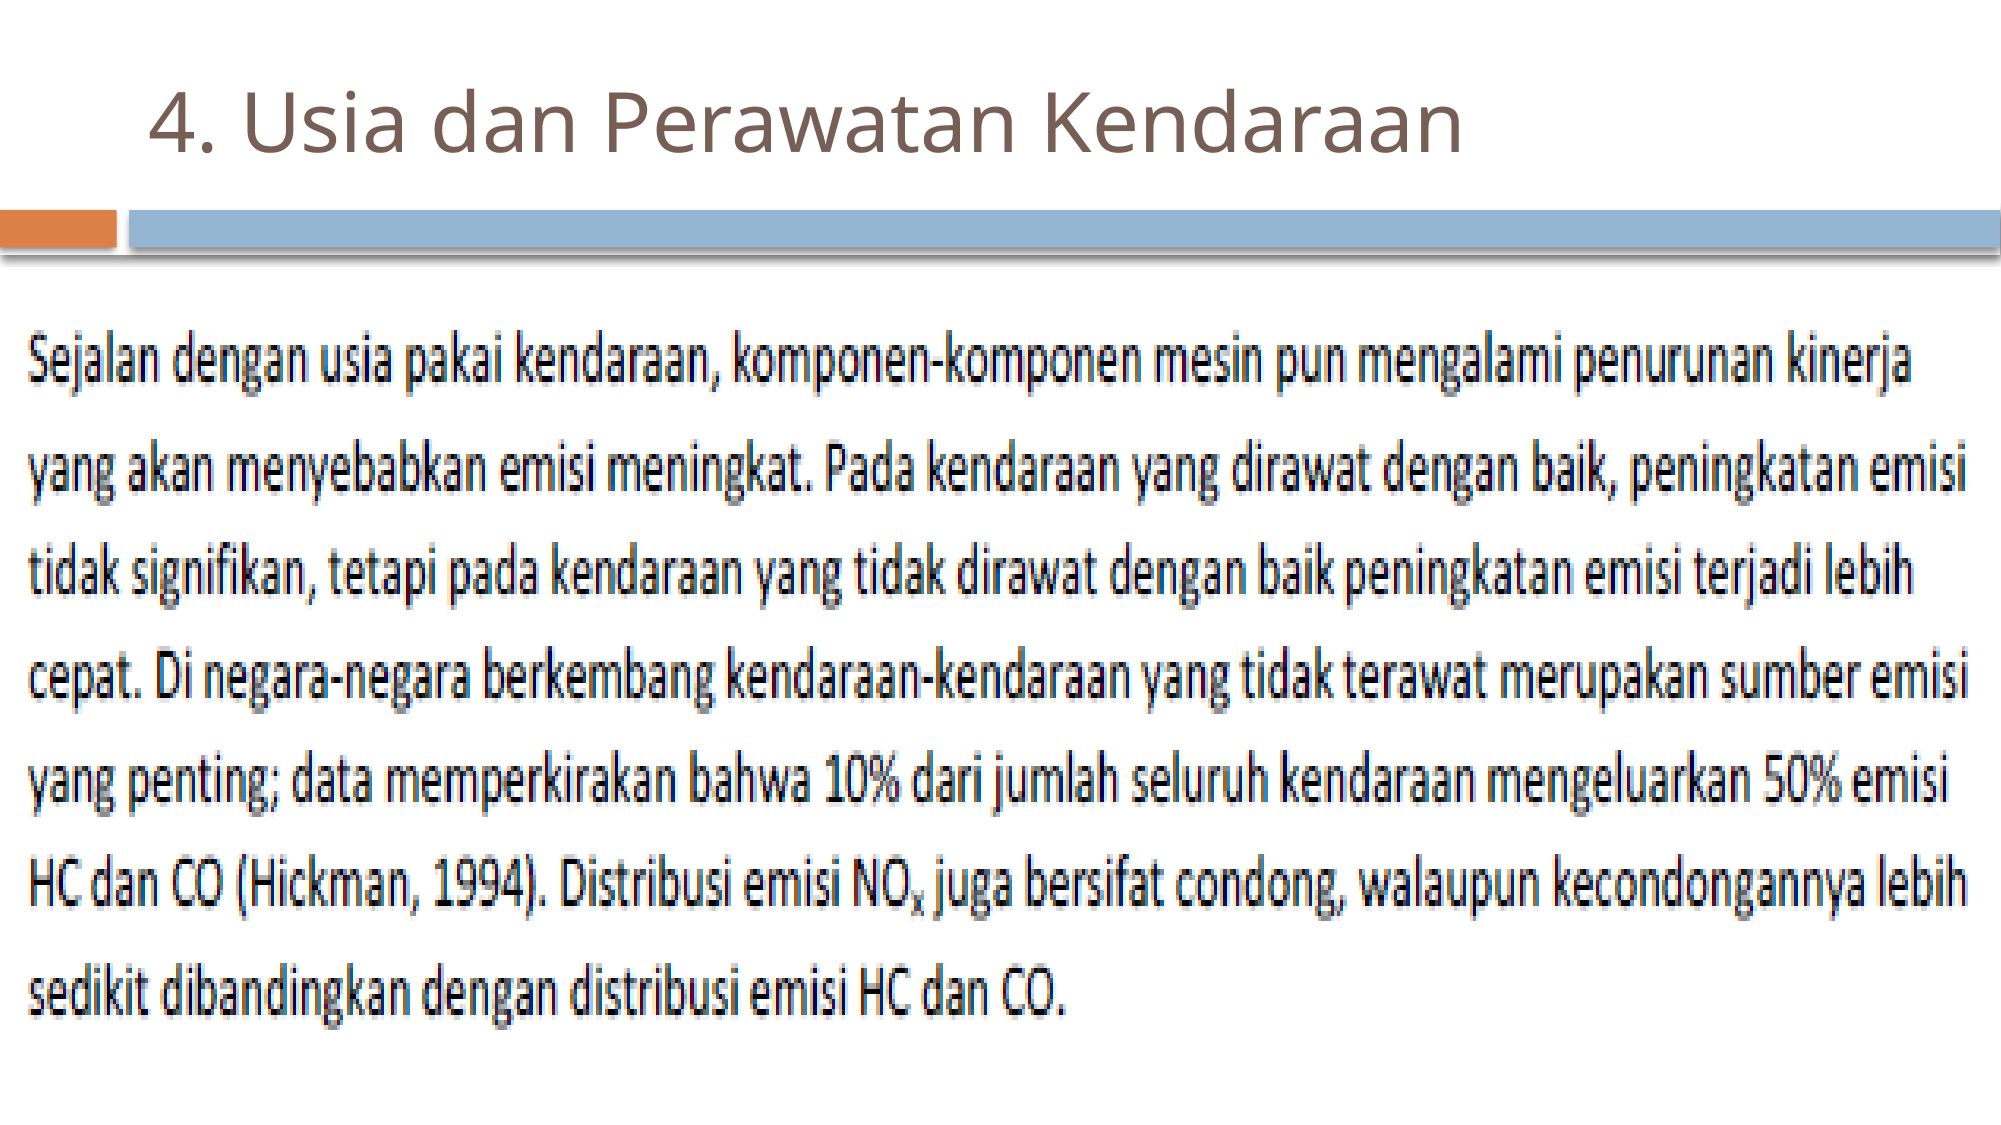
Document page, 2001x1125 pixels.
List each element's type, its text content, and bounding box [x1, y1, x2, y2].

title 4. Usia dan Perawatan Kendaraan [133, 37, 1918, 200]
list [0, 299, 2000, 1068]
